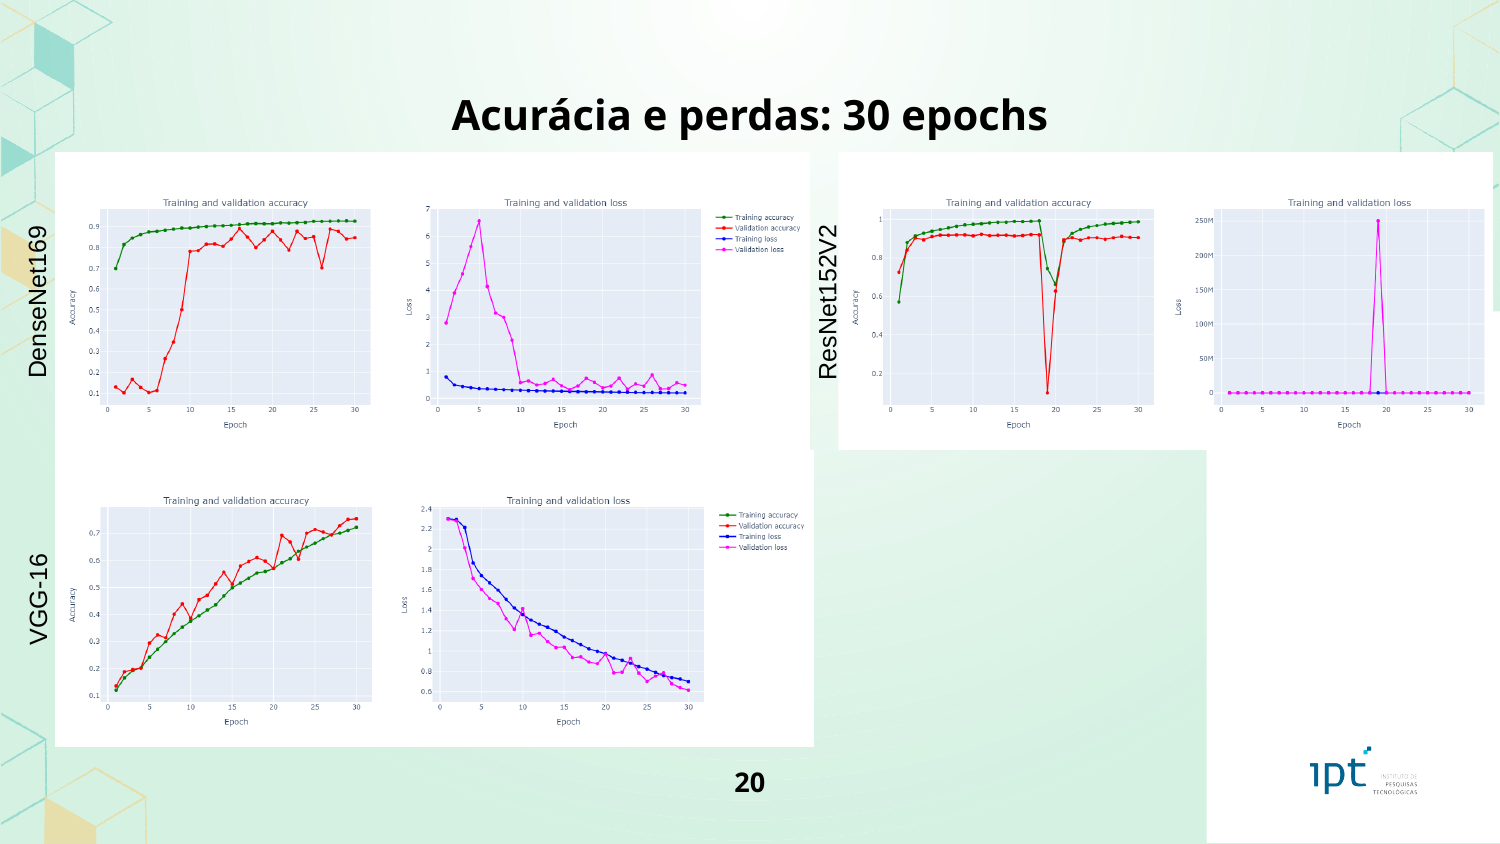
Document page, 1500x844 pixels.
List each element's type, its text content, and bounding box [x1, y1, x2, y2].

text_box DenseNet169 [13, 204, 49, 400]
slide_number 20 [705, 756, 795, 844]
title Acurácia e perdas: 30 epochs [203, 74, 1297, 140]
picture [54, 152, 814, 748]
picture [1296, 733, 1433, 815]
text_box ResNet152V2 [816, 204, 832, 400]
text_box VGG-16 [14, 501, 49, 697]
picture [837, 152, 1494, 451]
